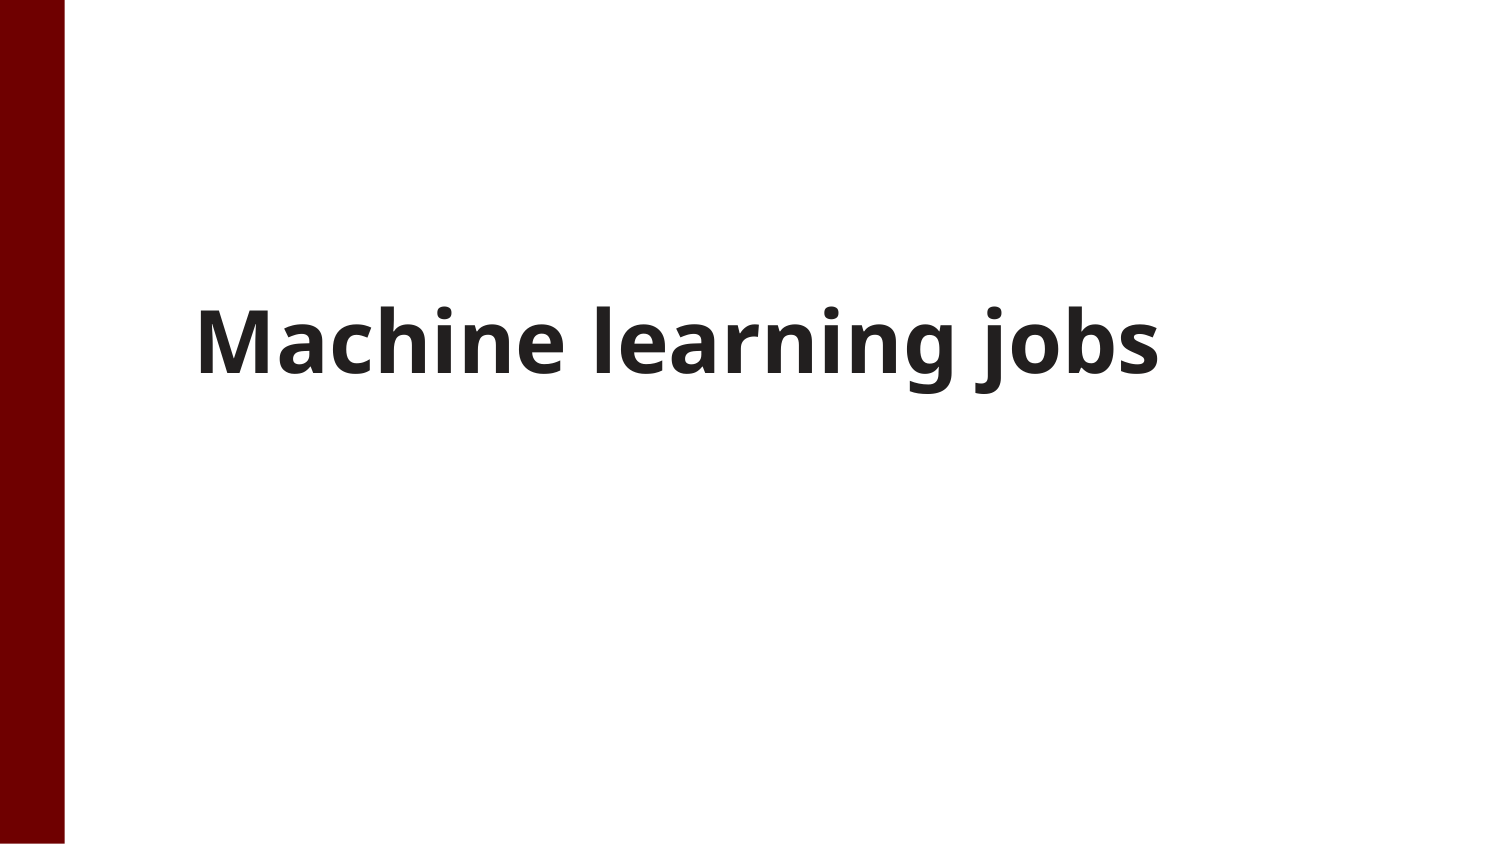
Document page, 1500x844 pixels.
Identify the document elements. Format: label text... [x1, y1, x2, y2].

title Machine learning jobs [178, 216, 1454, 407]
text_box [0, 0, 65, 844]
